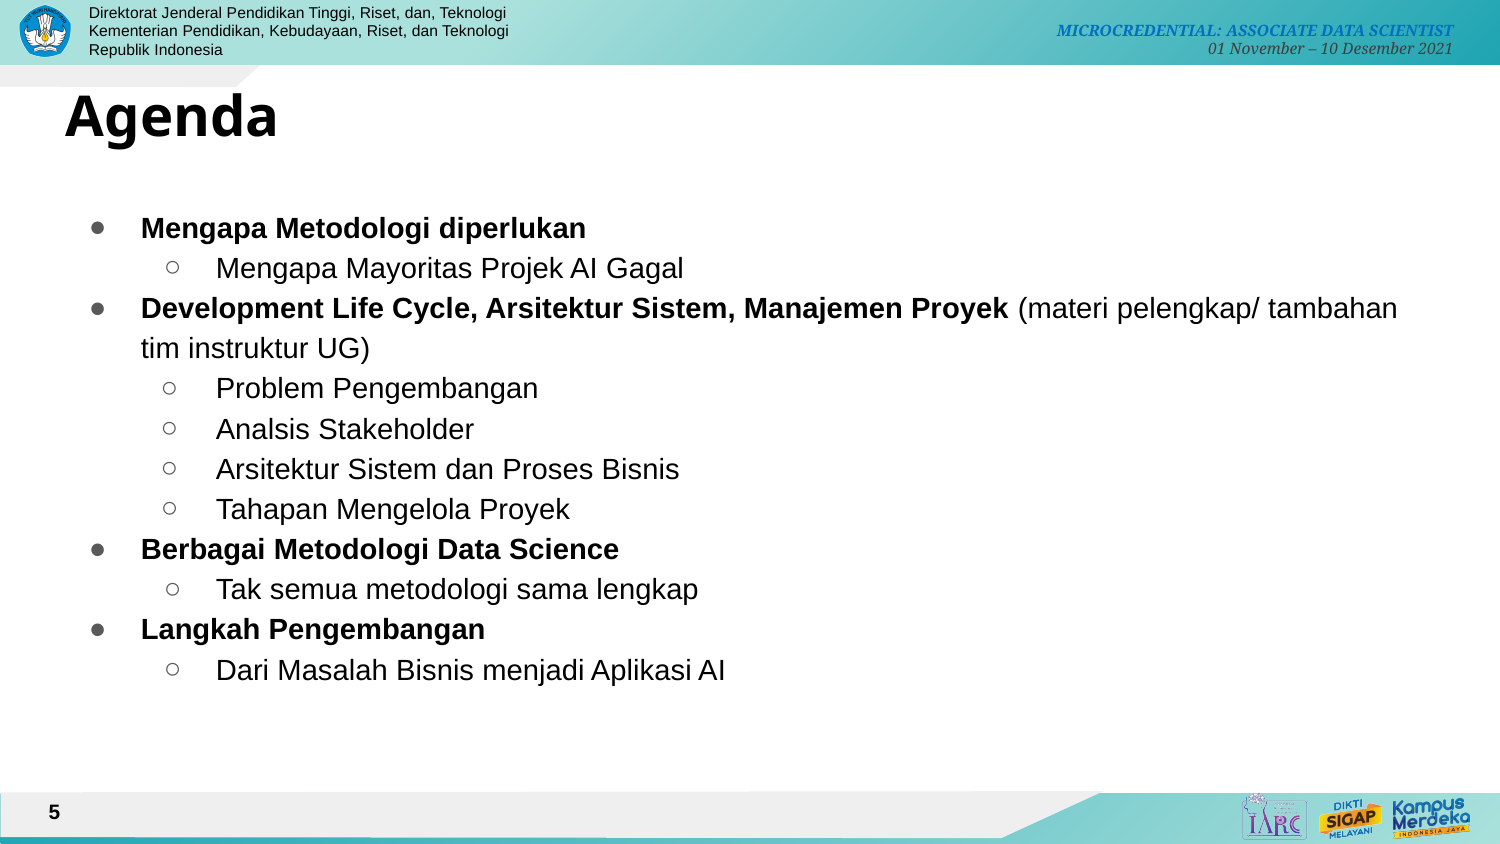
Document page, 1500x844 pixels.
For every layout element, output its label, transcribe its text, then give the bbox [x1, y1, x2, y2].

picture [1319, 796, 1382, 842]
text_box Agenda [51, 72, 1449, 167]
picture [1393, 798, 1470, 839]
text_box 5 [0, 788, 75, 834]
picture [16, 3, 74, 61]
picture [1237, 790, 1311, 843]
text_box Mengapa Metodologi diperlukan Mengapa Mayoritas Projek AI Gagal Development Life Cycle, Arsitektur Sistem, Manajemen Proyek (materi pelengkap/ tambahan tim instruktur UG) Problem Pengembangan Analsis Stakeholder Arsitektur Sistem dan Proses Bisnis Tahapan Mengelola Proyek Berbagai Metodologi Data Science Tak semua metodologi sama lengkap Langkah Pengembangan Dari Masalah Bisnis menjadi Aplikasi AI [51, 188, 1449, 750]
